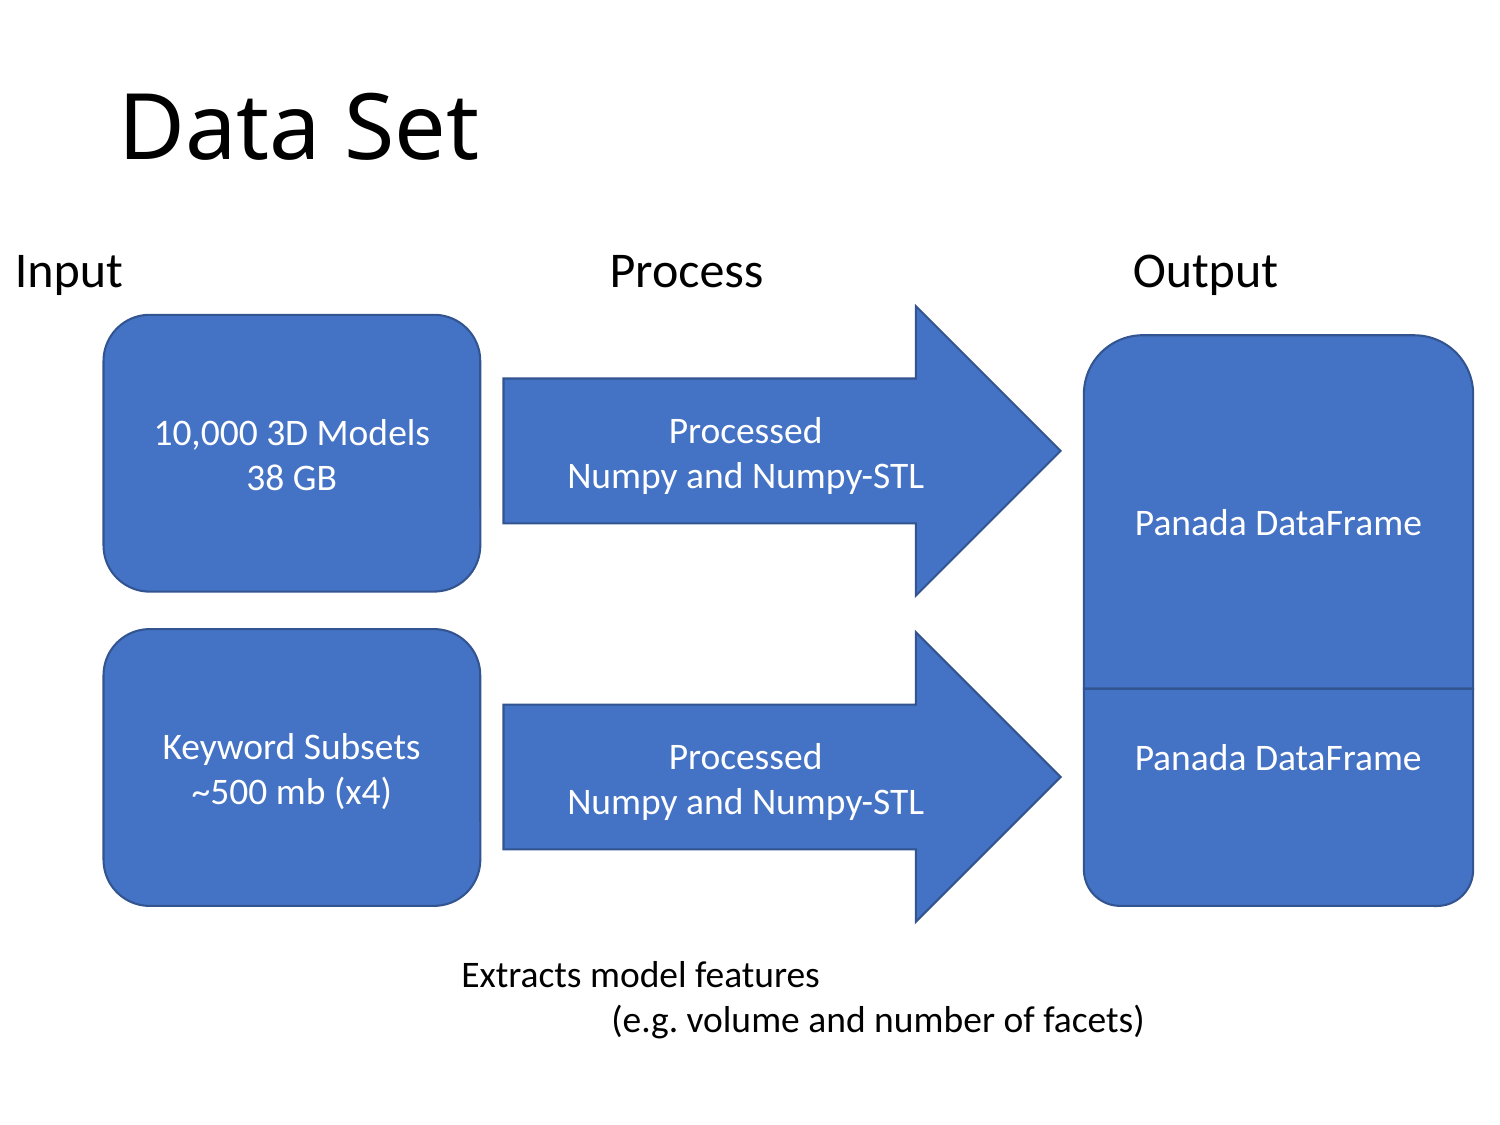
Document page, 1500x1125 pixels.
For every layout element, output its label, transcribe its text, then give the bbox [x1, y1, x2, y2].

text_box Extracts model features (e.g. volume and number of facets) [446, 942, 1161, 1048]
text_box Process [594, 230, 783, 305]
text_box Output [1118, 230, 1306, 305]
text_box Panada DataFrame [1119, 725, 1437, 830]
text_box Keyword Subsets ~500 mb (x4) [102, 628, 482, 907]
text_box Processed Numpy and Numpy-STL [502, 629, 1063, 925]
text_box Panada DataFrame [1082, 334, 1475, 687]
text_box [1082, 687, 1475, 908]
text_box Input [0, 230, 188, 306]
text_box 10,000 3D Models 38 GB [102, 313, 482, 593]
text_box Processed Numpy and Numpy-STL [502, 303, 1063, 599]
title Data Set [103, 21, 1397, 239]
